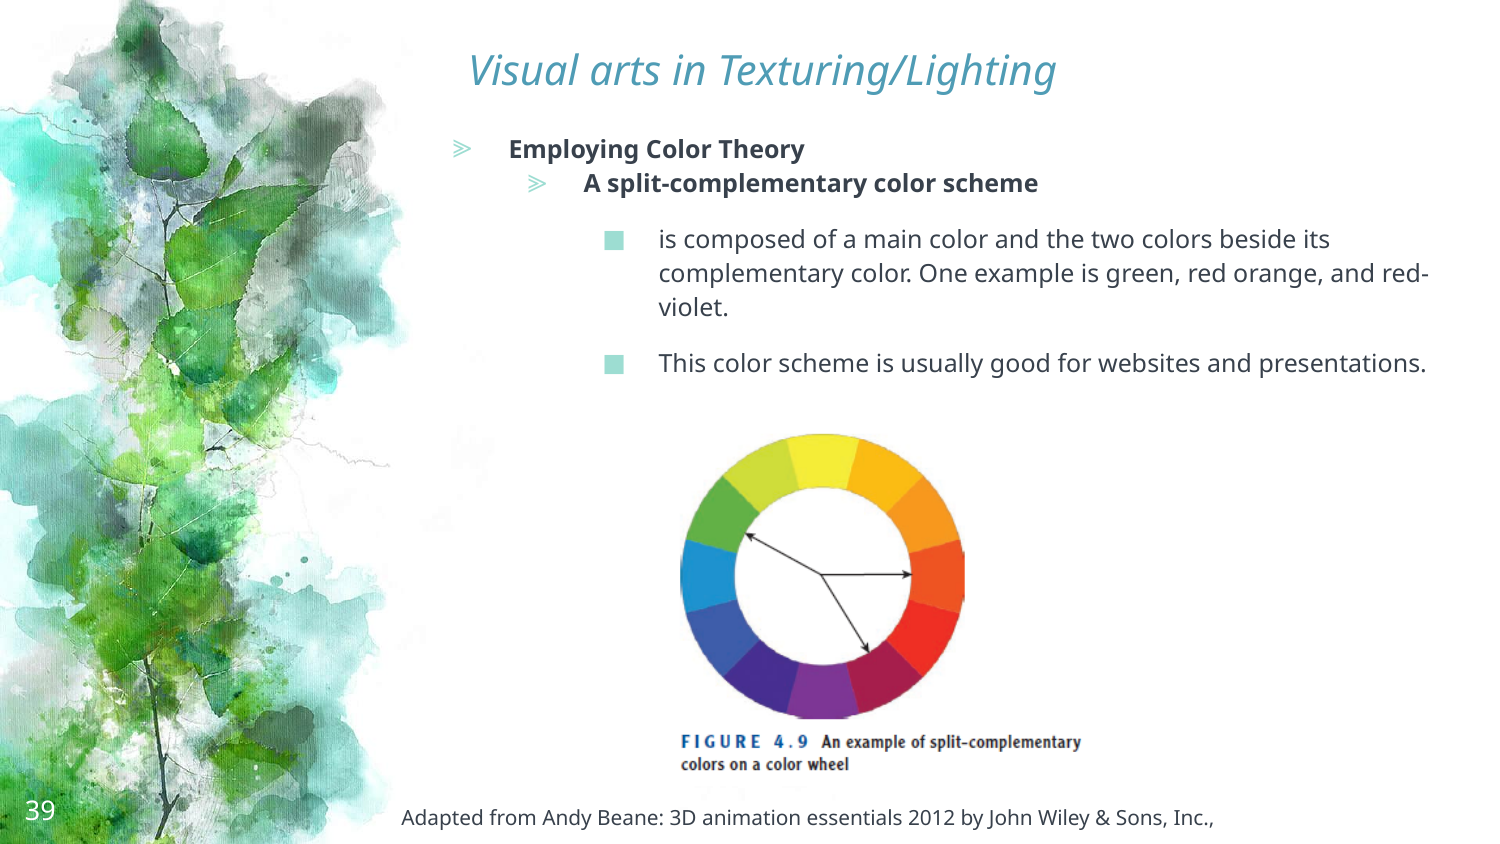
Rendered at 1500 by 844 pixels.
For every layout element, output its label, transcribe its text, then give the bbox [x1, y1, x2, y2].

title Visual arts in Texturing/Lighting [468, 33, 1425, 94]
text_box Adapted from Andy Beane: 3D animation essentials 2012 by John Wiley & Sons, Inc., [386, 796, 1278, 832]
picture [0, 0, 1500, 844]
list Employing Color Theory A split-complementary color scheme is composed of a main color and the two colors beside its complementary color. One example is green, red orange, and red-violet. This color scheme is usually good for websites and presentations. [433, 128, 1442, 697]
slide_number 39 [24, 779, 115, 844]
